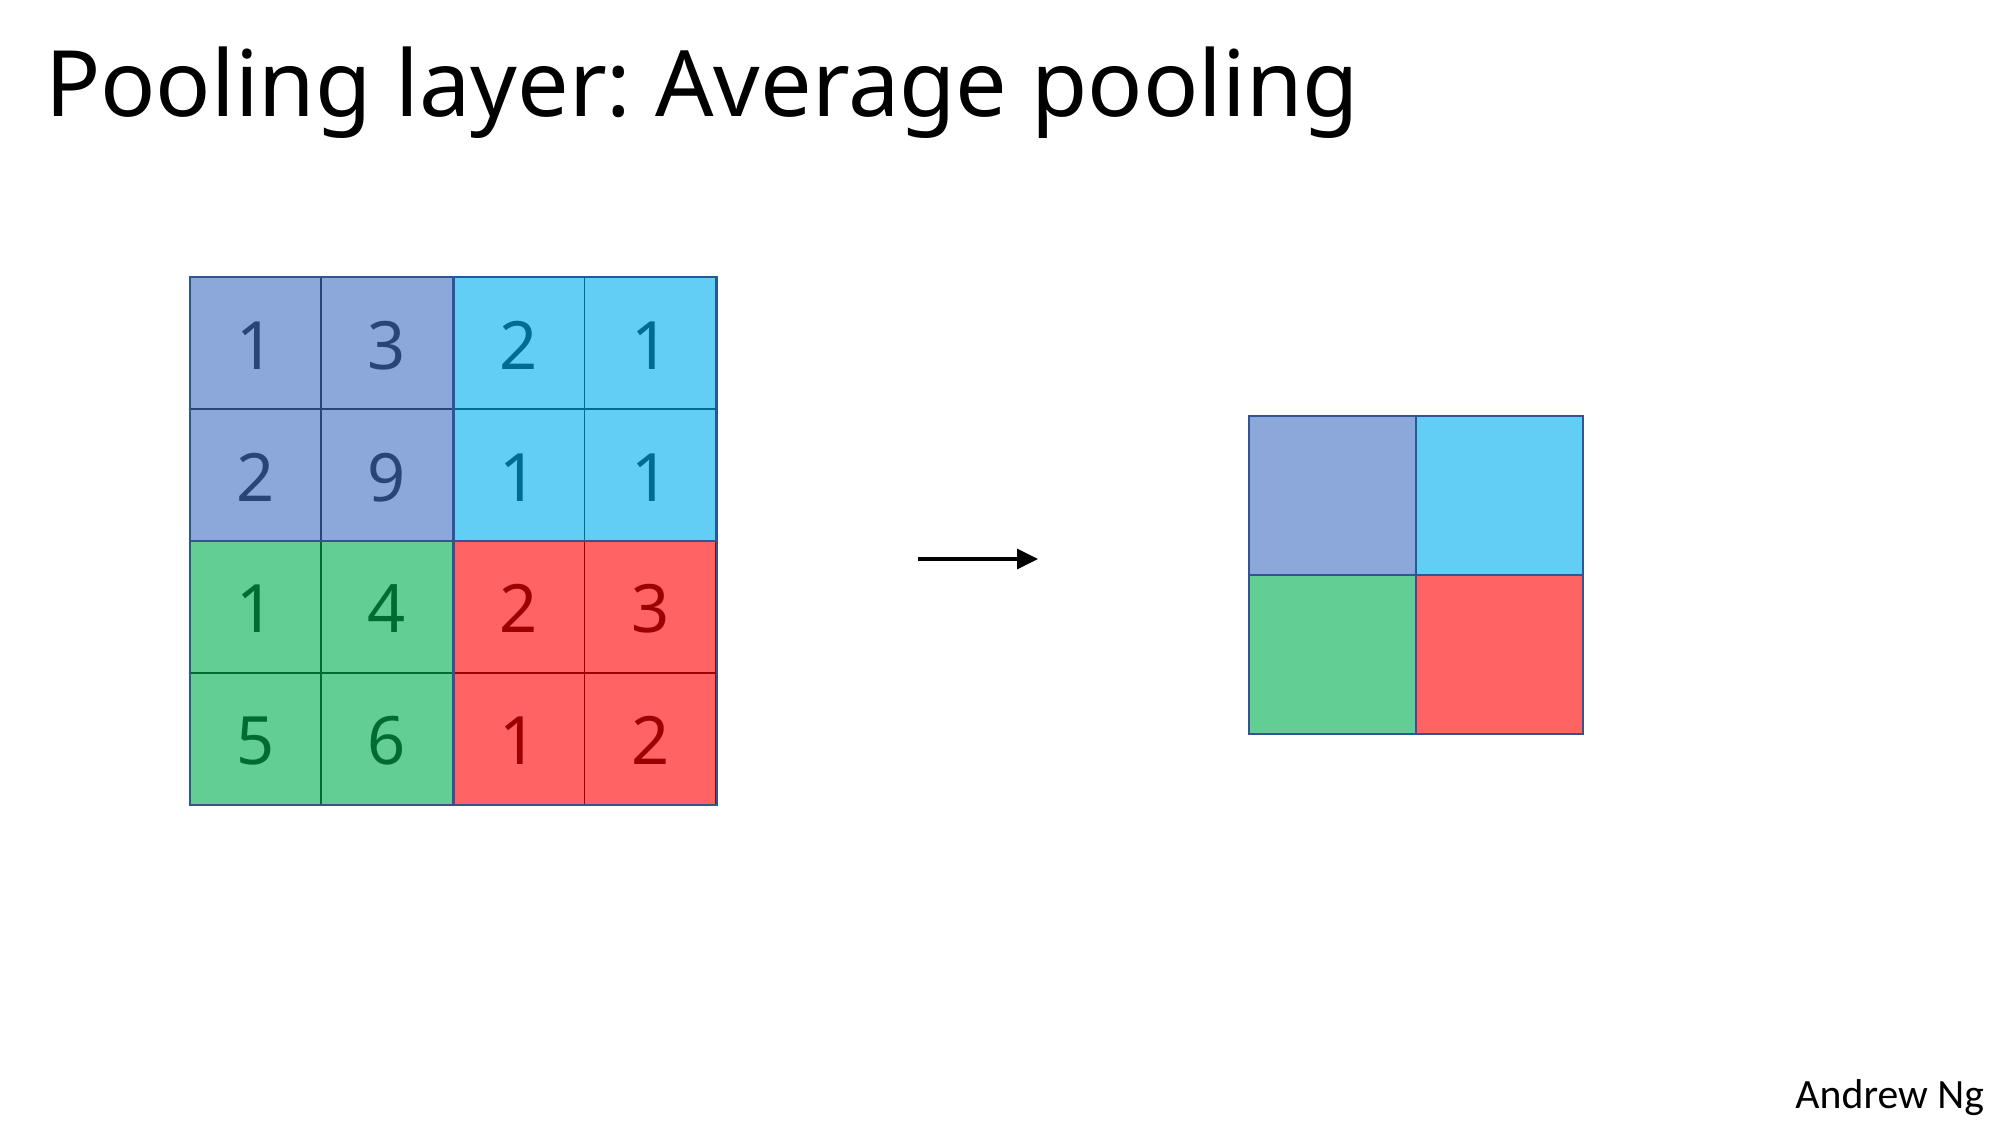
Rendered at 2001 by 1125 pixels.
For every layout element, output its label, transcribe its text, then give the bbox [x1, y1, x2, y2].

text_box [1248, 416, 1583, 734]
title Pooling layer: Average pooling [30, 29, 1905, 248]
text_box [190, 277, 718, 805]
